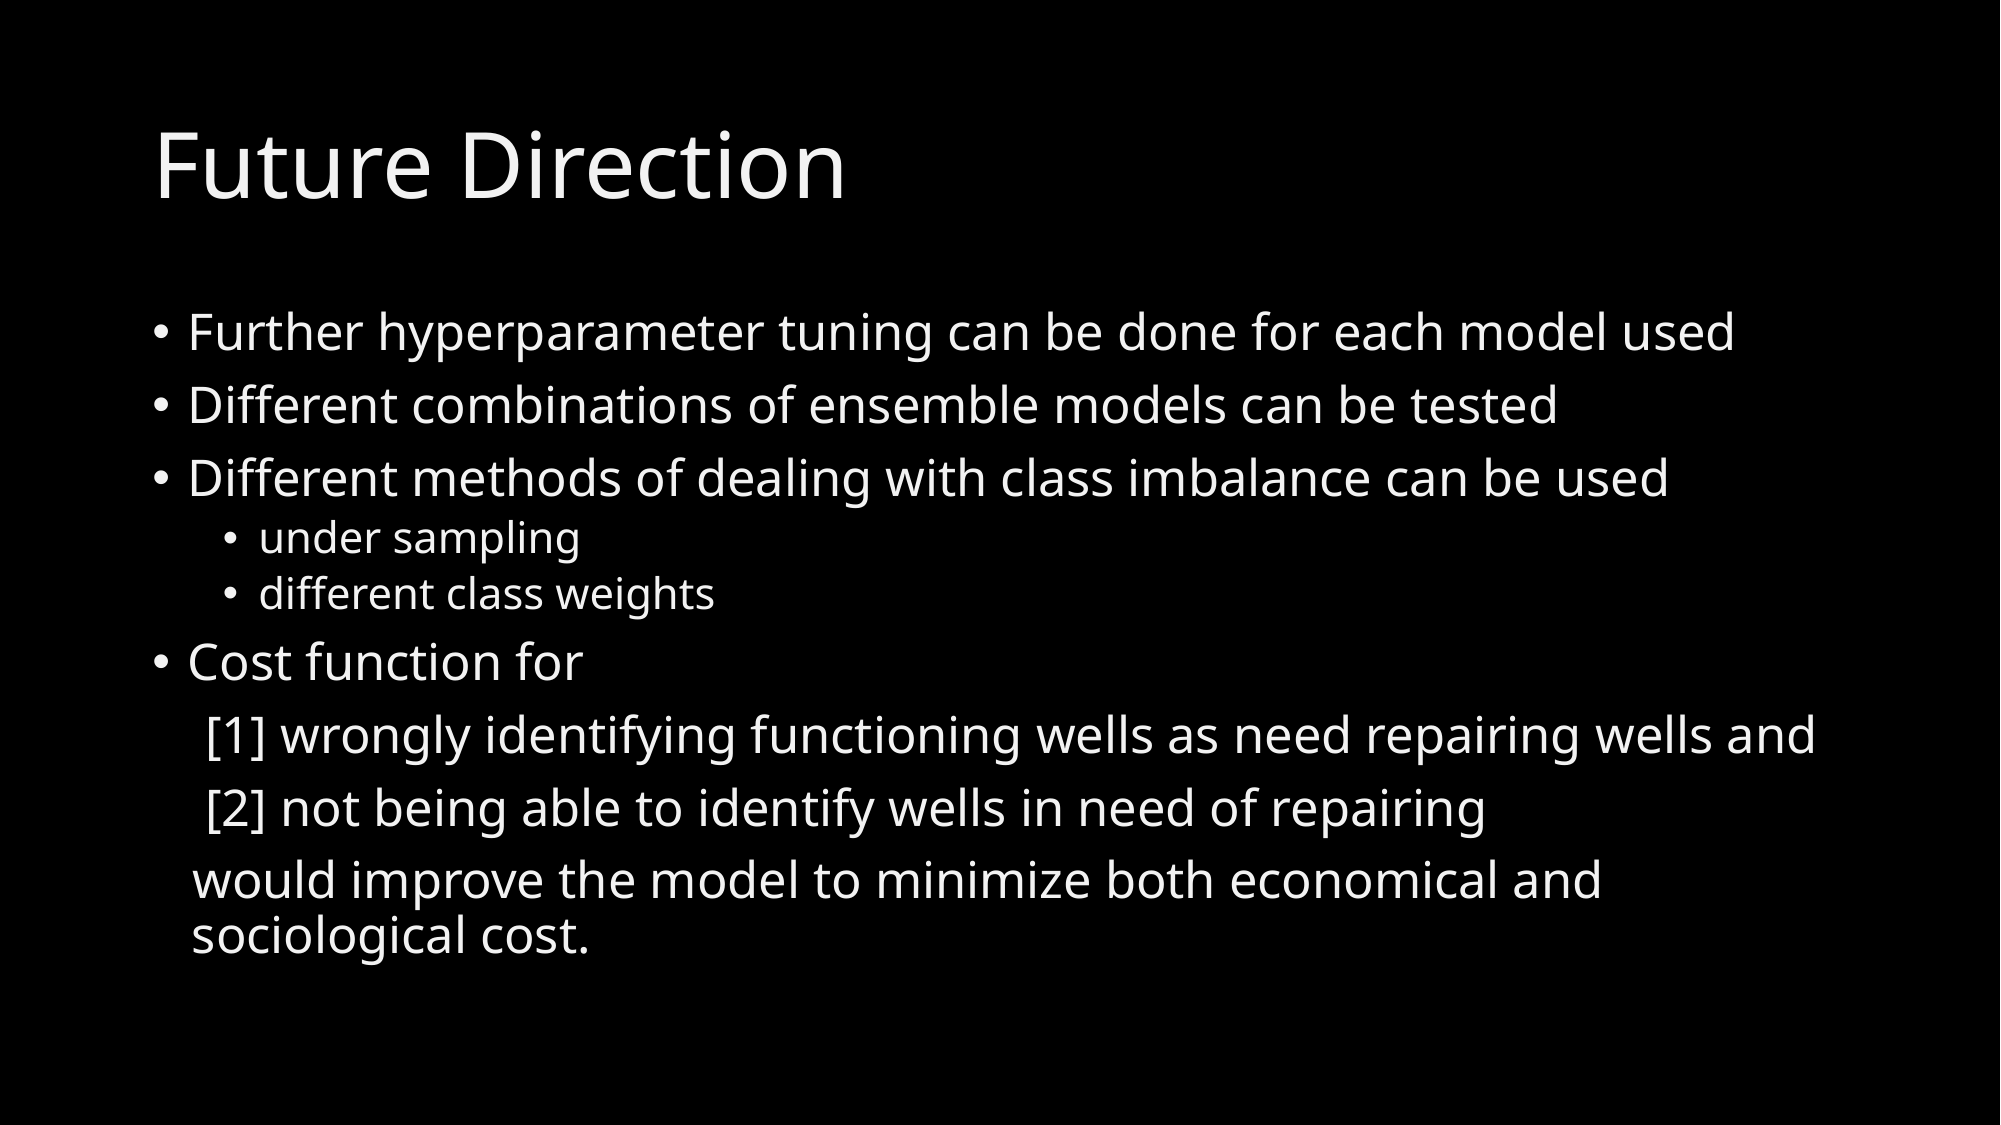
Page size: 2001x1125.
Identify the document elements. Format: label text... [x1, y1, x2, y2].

title Future Direction [137, 59, 1863, 278]
list Further hyperparameter tuning can be done for each model used Different combinations of ensemble models can be tested Different methods of dealing with class imbalance can be used under sampling different class weights Cost function for [1] wrongly identifying functioning wells as need repairing wells and [2] not being able to identify wells in need of repairing would improve the model to minimize both economical and sociological cost. [137, 299, 1863, 1014]
